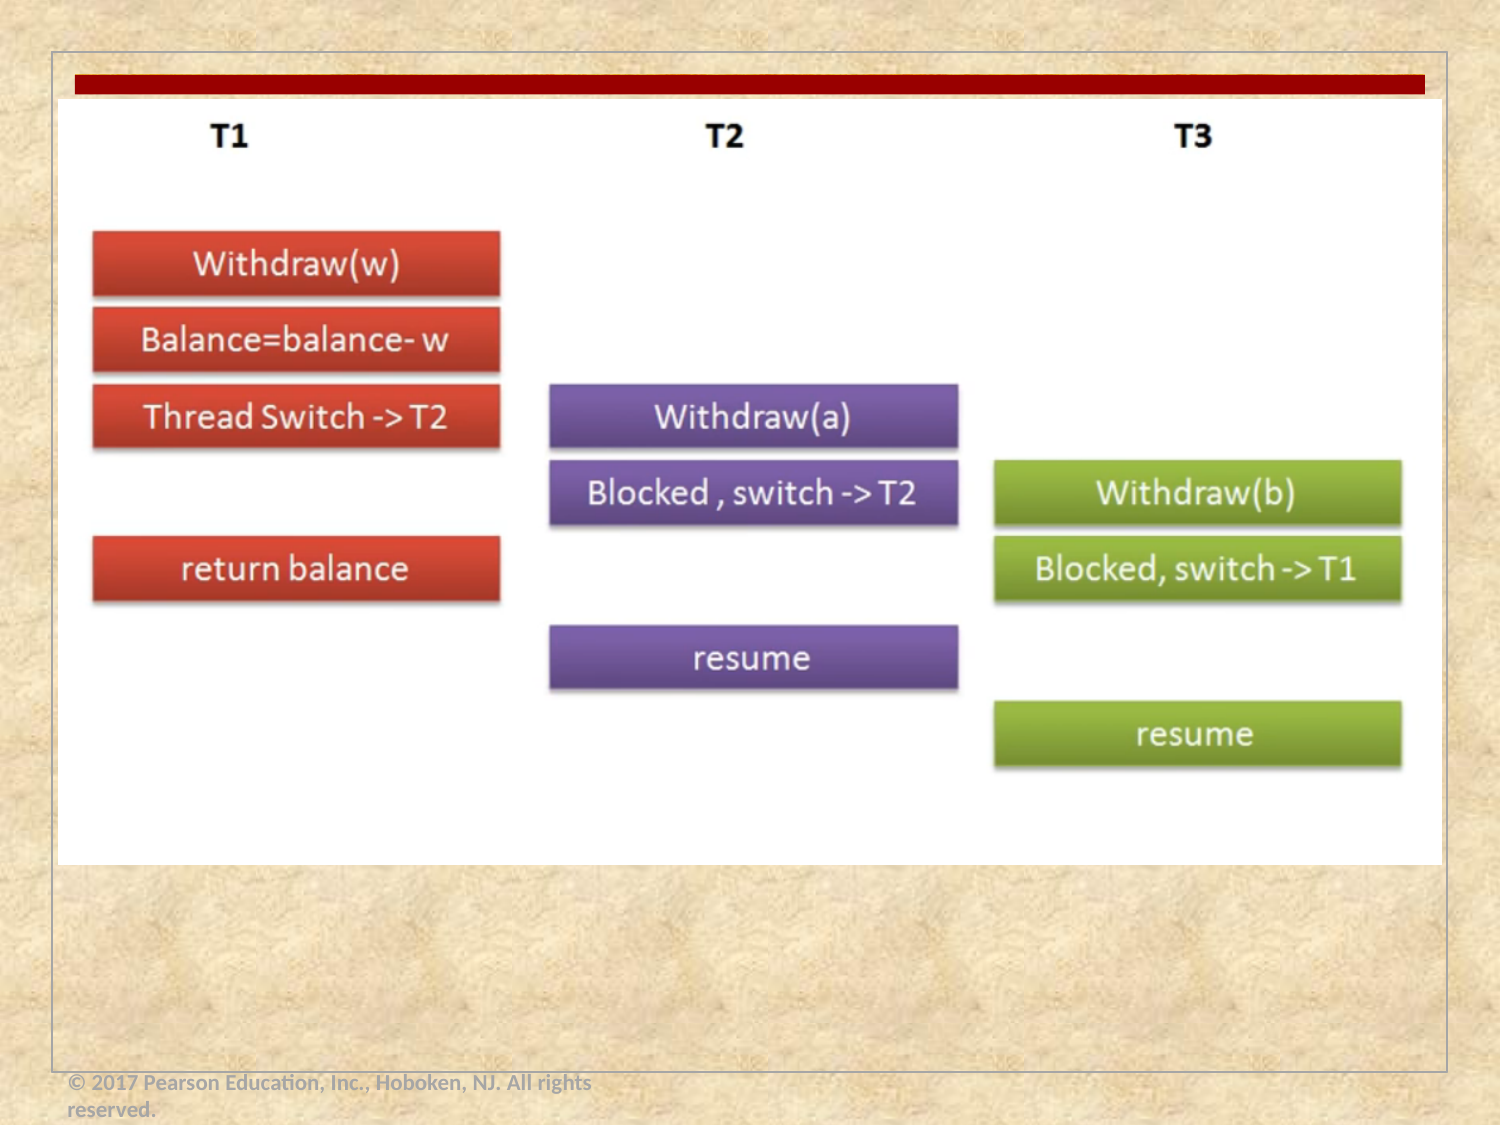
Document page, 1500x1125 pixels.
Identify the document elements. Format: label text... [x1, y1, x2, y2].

picture [53, 53, 1446, 1071]
footer © 2017 Pearson Education, Inc., Hoboken, NJ. All rights reserved. [52, 1065, 613, 1125]
picture [0, 0, 1500, 1125]
